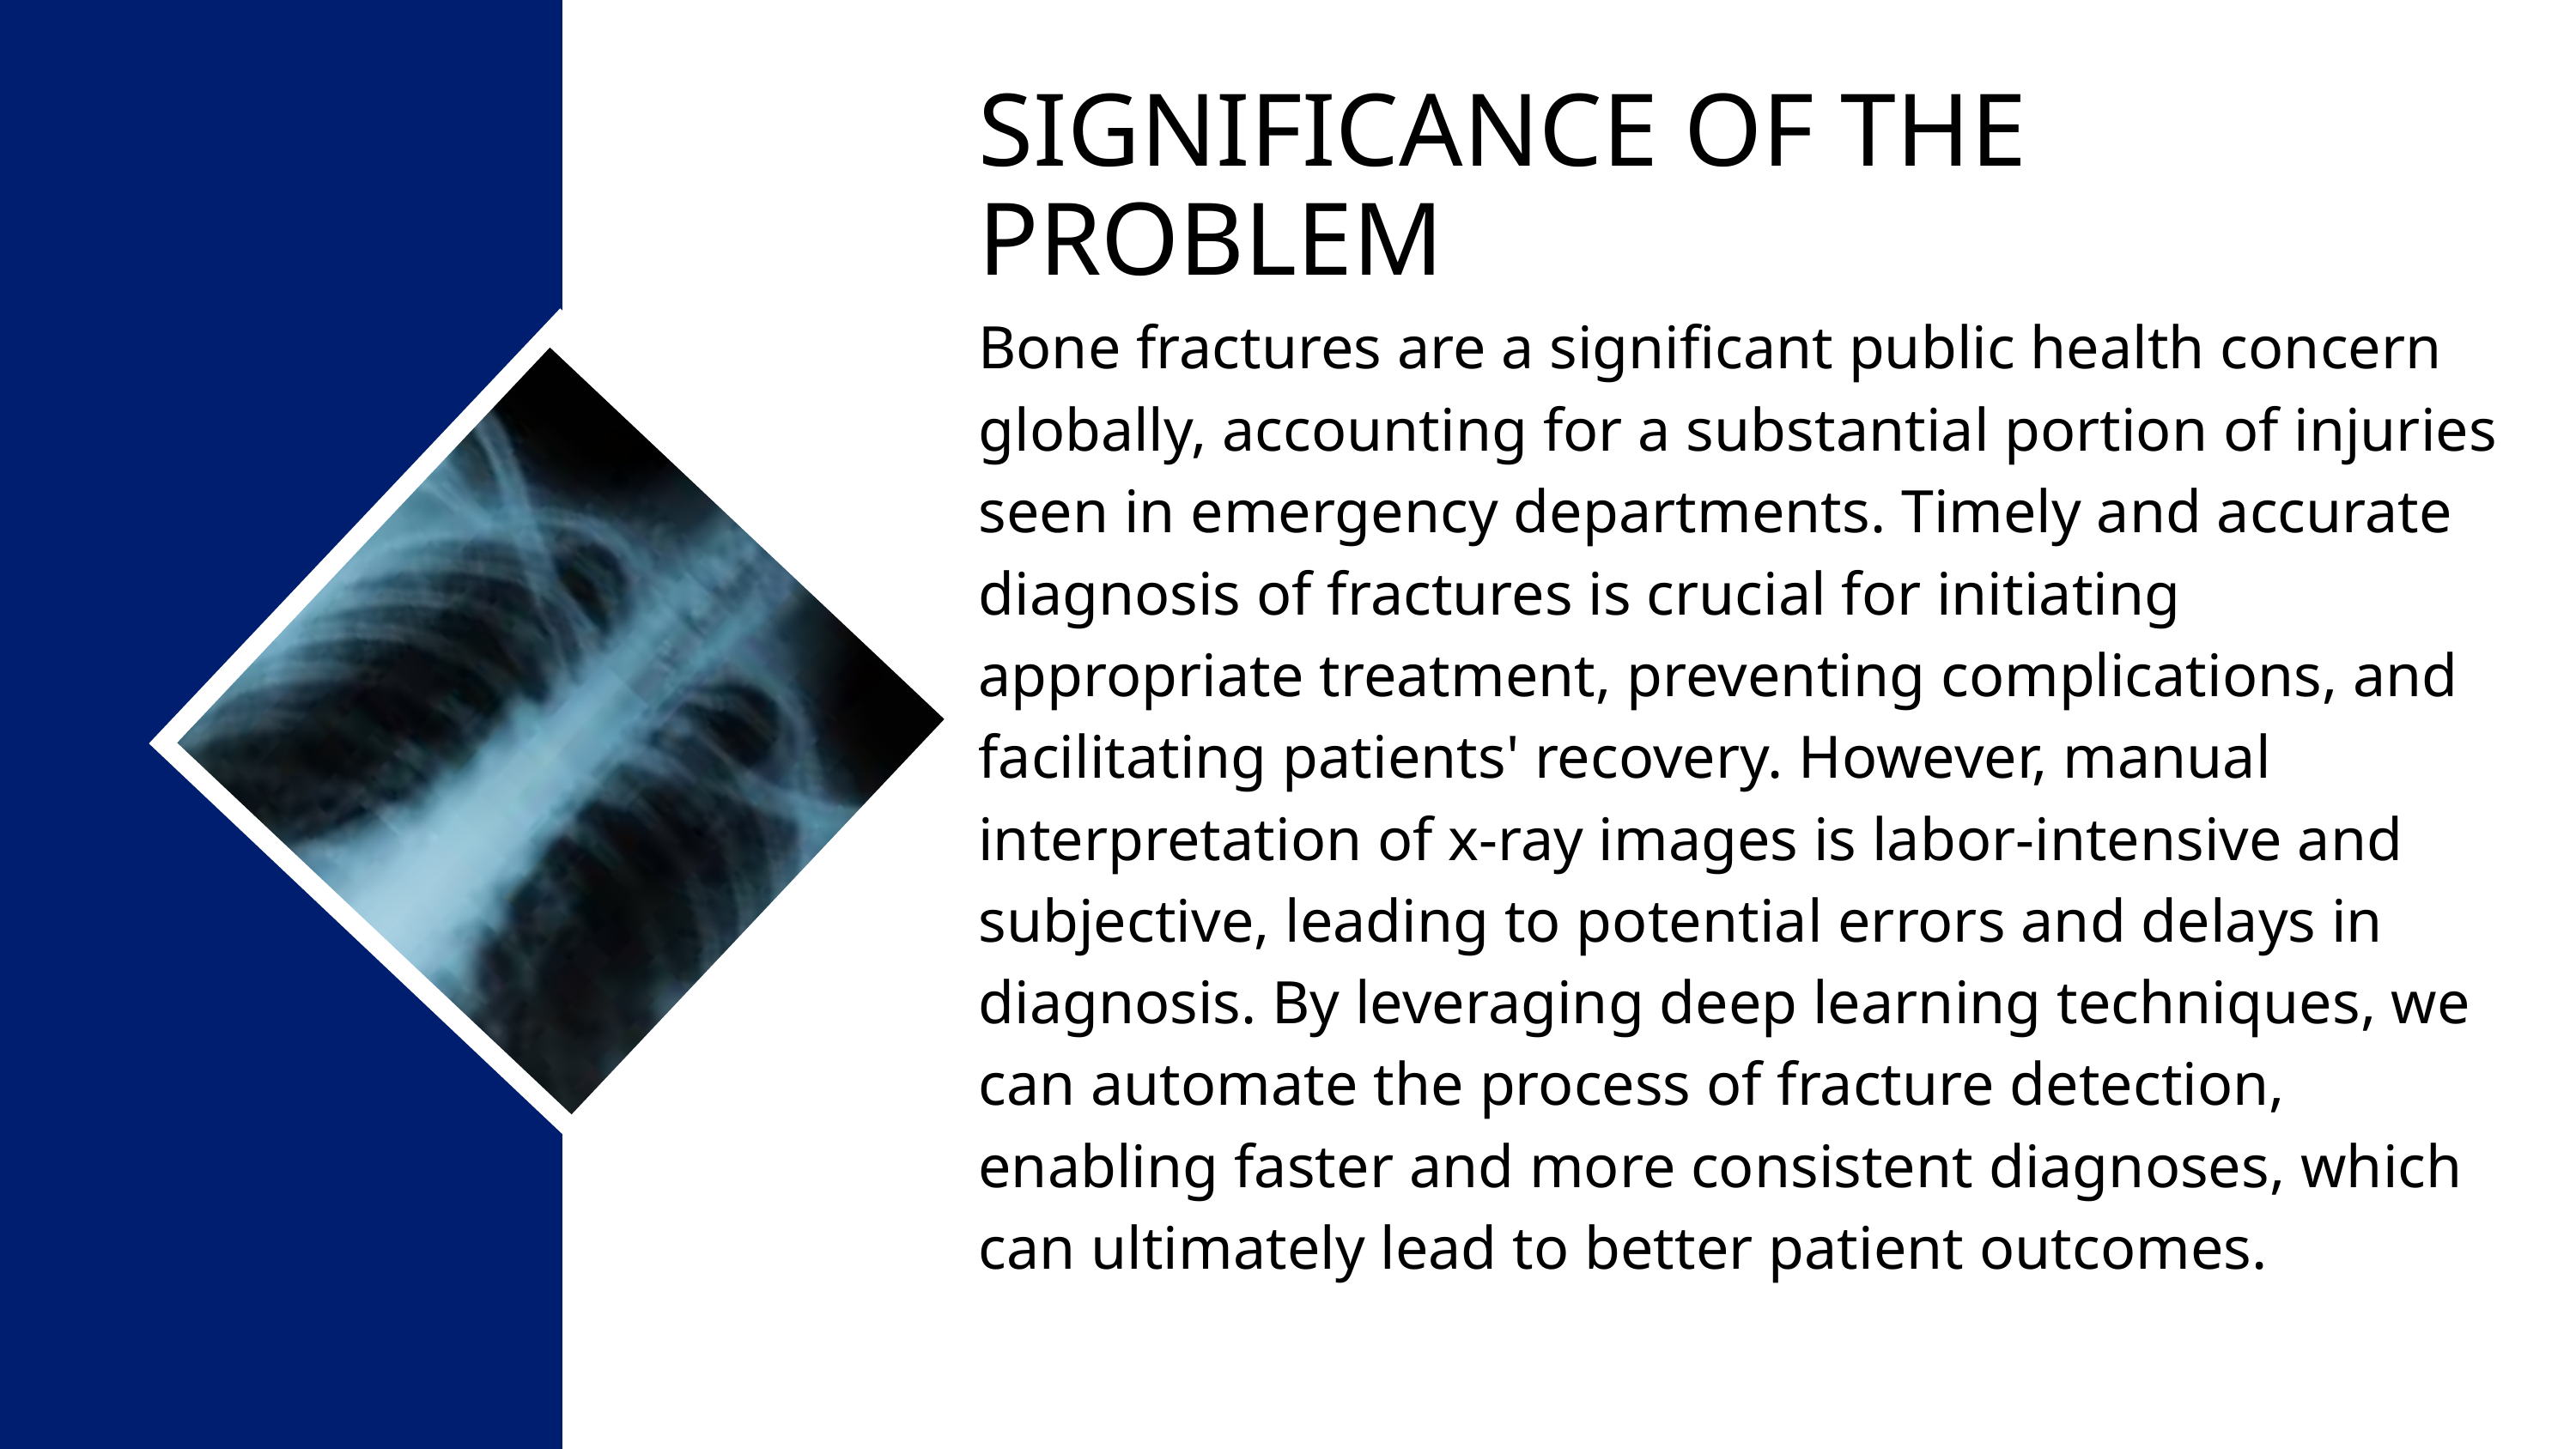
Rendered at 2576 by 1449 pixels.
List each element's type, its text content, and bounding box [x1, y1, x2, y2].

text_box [0, 0, 562, 1449]
picture [887, 664, 945, 780]
picture [562, 359, 647, 438]
text_box Bone fractures are a significant public health concern globally, accounting for a substantial portion of injuries seen in emergency departments. Timely and accurate diagnosis of fractures is crucial for initiating appropriate treatment, preventing complications, and facilitating patients' recovery. However, manual interpretation of x-ray images is labor-intensive and subjective, leading to potential errors and delays in diagnosis. By leveraging deep learning techniques, we can automate the process of fracture detection, enabling faster and more consistent diagnoses, which can ultimately lead to better patient outcomes. [978, 299, 2512, 1445]
text_box SIGNIFICANCE OF THE PROBLEM [978, 76, 2137, 295]
picture [562, 1038, 644, 1115]
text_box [289, 458, 832, 1003]
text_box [270, 438, 887, 1038]
